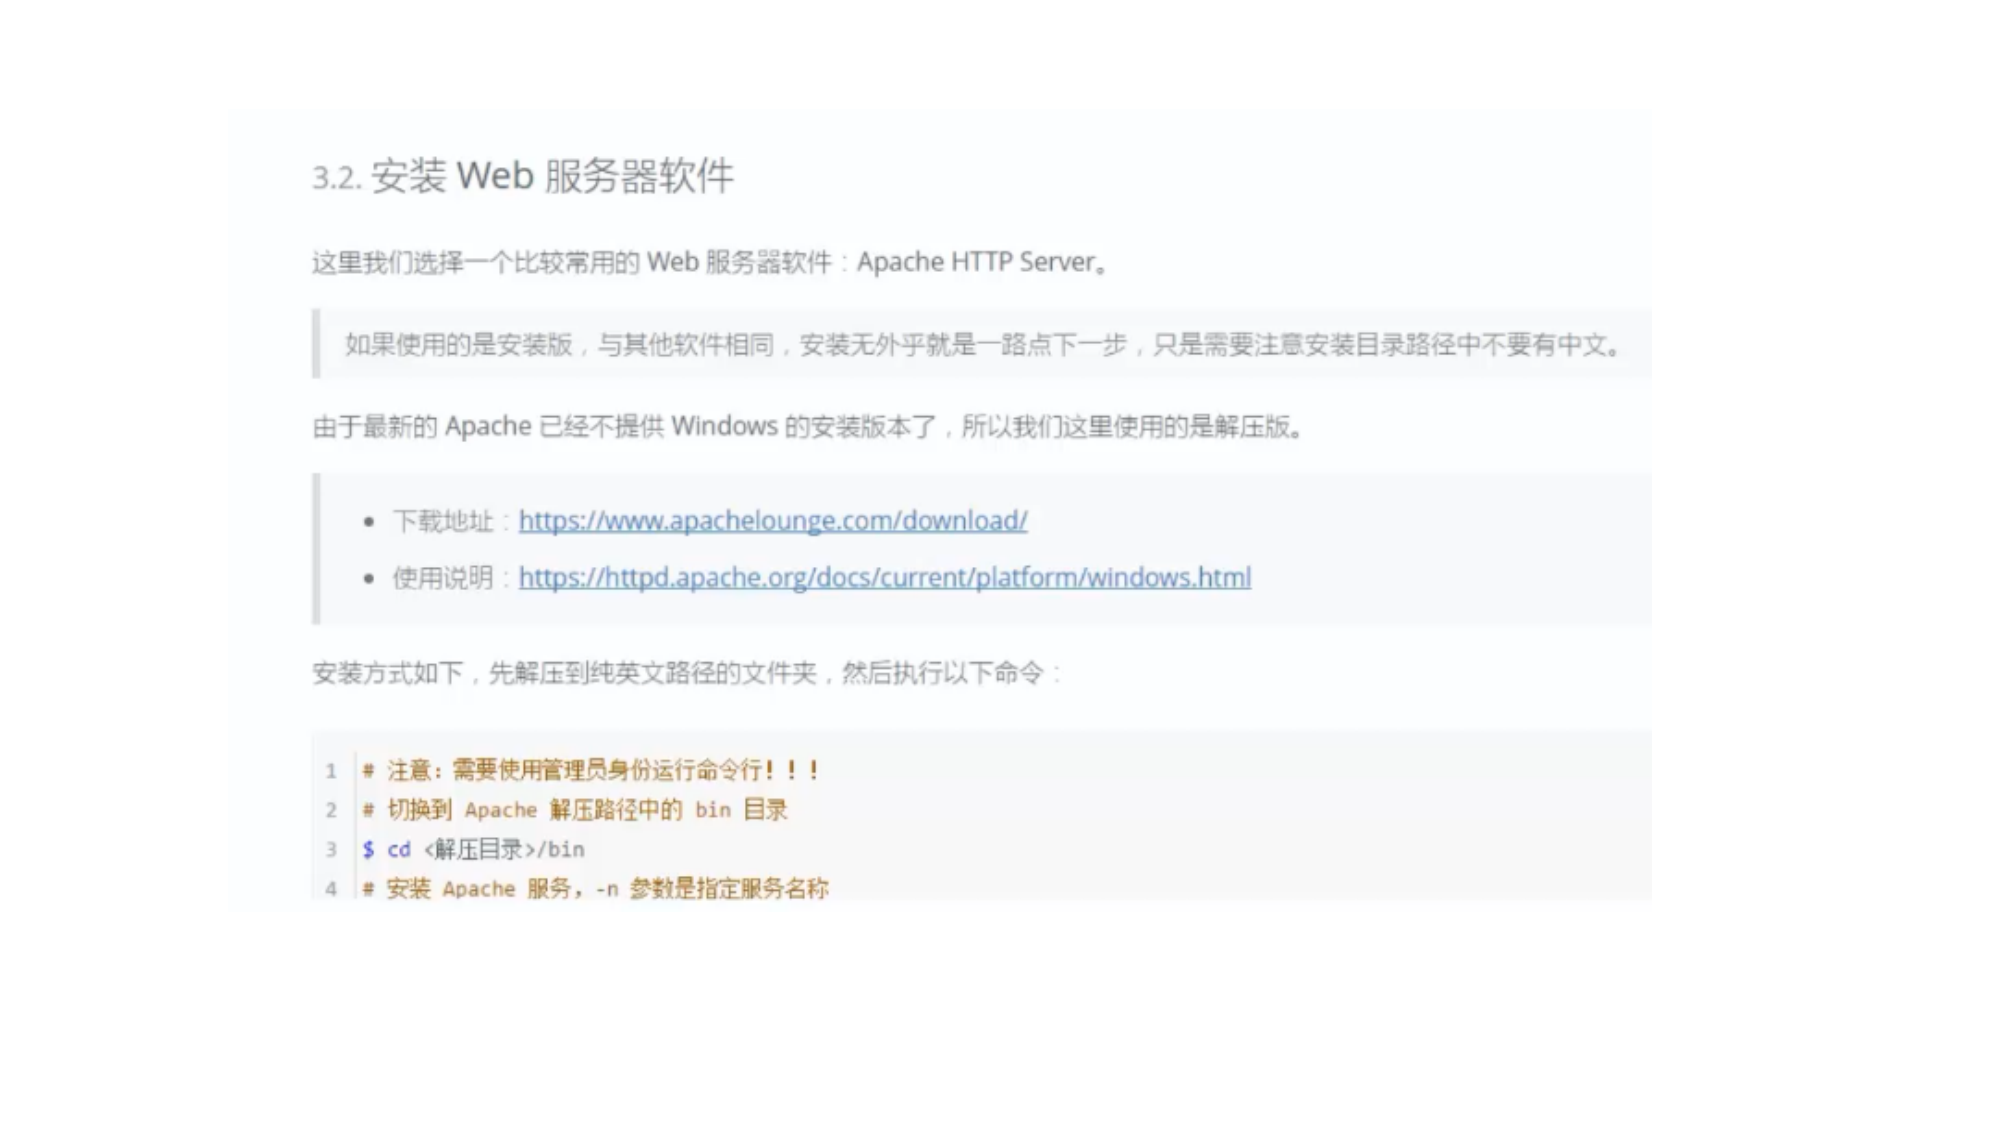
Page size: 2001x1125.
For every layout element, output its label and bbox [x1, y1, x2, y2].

picture [228, 109, 1652, 912]
